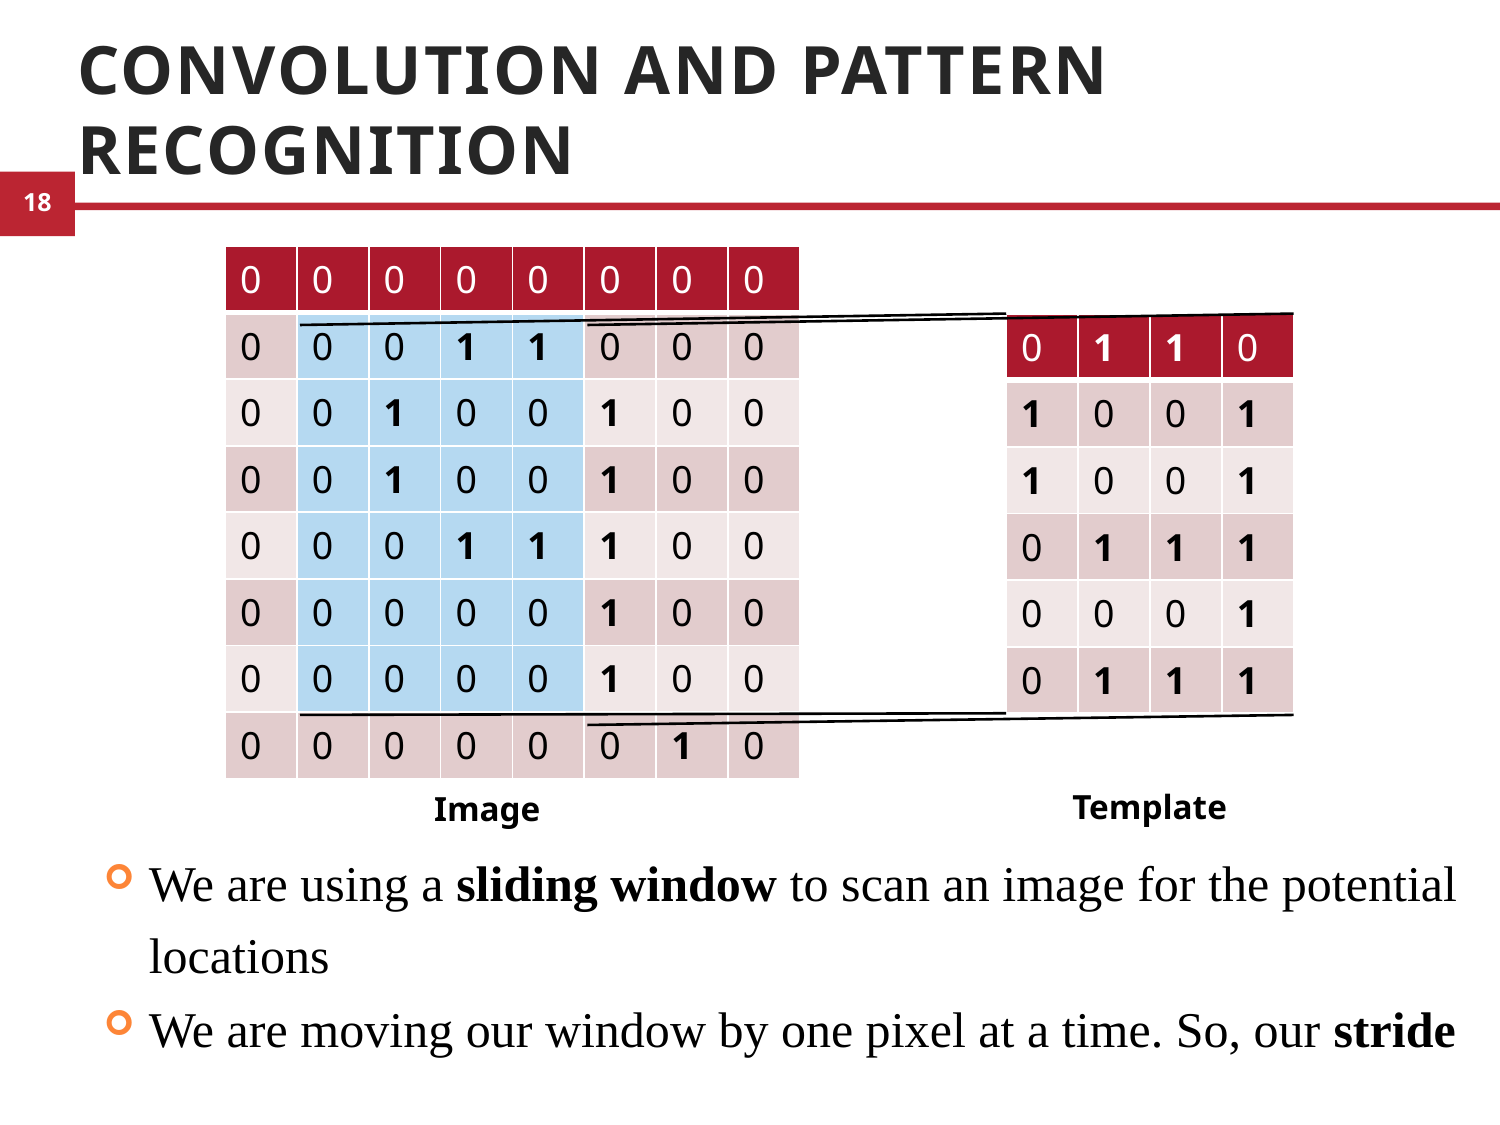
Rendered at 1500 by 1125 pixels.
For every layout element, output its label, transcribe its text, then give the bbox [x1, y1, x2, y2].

table_cell 0 [370, 646, 440, 711]
table_cell 0 [441, 580, 512, 645]
table_cell 0 [657, 337, 727, 378]
table_cell 0 [226, 380, 296, 445]
table_cell 1 [370, 447, 440, 511]
table_cell 0 [226, 513, 296, 578]
table_cell 1 [585, 513, 655, 578]
table_cell 0 [298, 447, 368, 511]
table_header 0 [513, 247, 583, 310]
table_cell 0 [657, 380, 727, 445]
table_cell 1 [1151, 514, 1221, 579]
table_cell 0 [513, 380, 583, 445]
text_box Image 8x8 [298, 717, 368, 725]
table_cell 0 [729, 737, 799, 778]
table_cell 1 [370, 380, 440, 445]
table_cell 1 [1007, 448, 1077, 513]
table_cell 1 [1007, 383, 1077, 446]
table_cell 0 [226, 713, 296, 778]
table_cell 0 [657, 513, 727, 578]
table_cell 0 [657, 580, 727, 645]
text_box Image [412, 780, 563, 838]
table_cell 0 [226, 580, 296, 645]
table_cell 1 [1223, 648, 1293, 712]
table_cell 0 [1079, 448, 1149, 513]
table_cell 1 [1223, 383, 1293, 446]
table_cell 0 [1151, 448, 1221, 513]
table_cell 1 [1223, 514, 1293, 579]
table_cell 1 [585, 646, 655, 711]
table_cell 0 [1007, 648, 1077, 712]
table_cell 0 [298, 646, 368, 711]
table_cell 0 [513, 580, 583, 645]
text_box Template [1074, 778, 1225, 836]
table_cell 0 [729, 380, 799, 445]
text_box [586, 714, 1295, 726]
table_cell 1 [1079, 514, 1149, 579]
table_cell 0 [370, 580, 440, 645]
table_cell 1 [441, 513, 512, 578]
table_header 0 [441, 247, 512, 310]
table_cell 1 [585, 447, 655, 511]
table_header 0 [370, 247, 440, 310]
table_cell 0 [441, 646, 512, 711]
table_cell 0 [298, 580, 368, 645]
table_cell 0 [226, 315, 296, 378]
table_header 0 [1007, 337, 1077, 377]
table_cell 0 [1007, 581, 1077, 646]
table_cell 0 [370, 337, 440, 378]
table_cell 0 [298, 726, 368, 778]
table_cell 1 [1079, 648, 1149, 712]
table_cell 0 [1151, 581, 1221, 646]
table_header 1 [1079, 337, 1149, 377]
table_cell 0 [513, 447, 583, 511]
table_cell 0 [441, 447, 512, 511]
table_cell 0 [226, 447, 296, 511]
table_cell 0 [1007, 514, 1077, 579]
table_cell 0 [657, 447, 727, 511]
table_cell 0 [1151, 383, 1221, 446]
table_cell 0 [441, 728, 512, 778]
table_header 0 [1223, 336, 1293, 377]
table_cell 0 [441, 380, 512, 445]
table_cell 0 [585, 337, 655, 378]
table_cell 0 [370, 728, 440, 778]
table_cell 0 [729, 646, 799, 711]
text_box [299, 312, 586, 326]
table_cell 0 [226, 646, 296, 711]
table_cell 0 [657, 646, 727, 711]
table_cell 0 [1079, 581, 1149, 646]
table_header 0 [585, 247, 655, 310]
table_cell 0 [513, 728, 583, 778]
table_cell 0 [729, 447, 799, 511]
table_cell 0 [298, 513, 368, 578]
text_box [299, 712, 1007, 716]
table_cell 0 [298, 380, 368, 445]
text_box We are using a sliding window to scan an image for the potential locations We are moving our window by one pixel at a time. So, our stride equals to 1 [101, 837, 1500, 1125]
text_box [586, 312, 1295, 326]
table_cell 1 [585, 380, 655, 445]
table_cell 1 [1223, 448, 1293, 513]
table_cell 0 [585, 735, 655, 778]
table_header 0 [226, 247, 296, 310]
table_cell 0 [298, 335, 368, 378]
table_cell 0 [729, 337, 799, 378]
table_header 1 [1151, 337, 1221, 377]
table_cell 0 [729, 580, 799, 645]
table_cell 0 [729, 513, 799, 578]
table_cell 1 [513, 513, 583, 578]
table_cell 1 [1223, 581, 1293, 646]
table_header 0 [657, 247, 727, 310]
table_cell 0 [1079, 383, 1149, 446]
table_cell 1 [513, 337, 583, 378]
table_cell 1 [441, 337, 512, 378]
table_cell 0 [370, 513, 440, 578]
table_header 0 [298, 247, 368, 310]
table_cell 0 [513, 646, 583, 711]
title Convolution and Pattern Recognition [75, 0, 1425, 188]
table_cell 1 [657, 737, 727, 778]
table_cell 1 [1151, 648, 1221, 712]
table_header 0 [729, 247, 799, 310]
table_cell 1 [585, 580, 655, 645]
